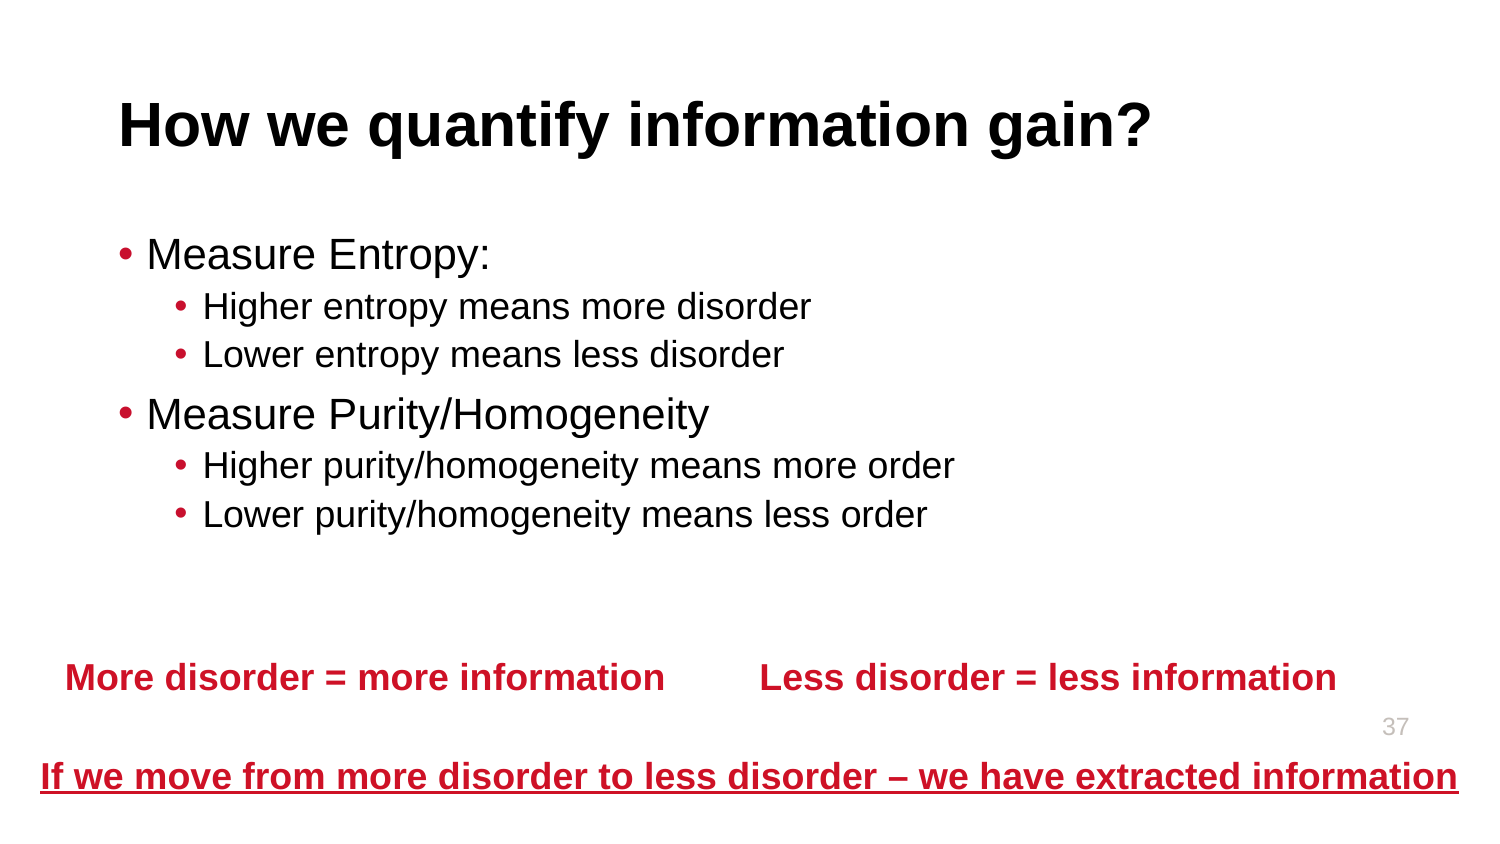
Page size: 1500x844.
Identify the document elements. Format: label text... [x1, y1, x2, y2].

text_box If we move from more disorder to less disorder – we have extracted information [25, 744, 1475, 805]
slide_number 37 [1074, 703, 1425, 744]
list Measure Entropy: Higher entropy means more disorder Lower entropy means less disorder Measure Purity/Homogeneity Higher purity/homogeneity means more order Lower purity/homogeneity means less order [103, 224, 1397, 744]
text_box Less disorder = less information [744, 646, 1353, 706]
text_box More disorder = more information [50, 646, 682, 706]
title How we quantify information gain? [103, 44, 1397, 208]
